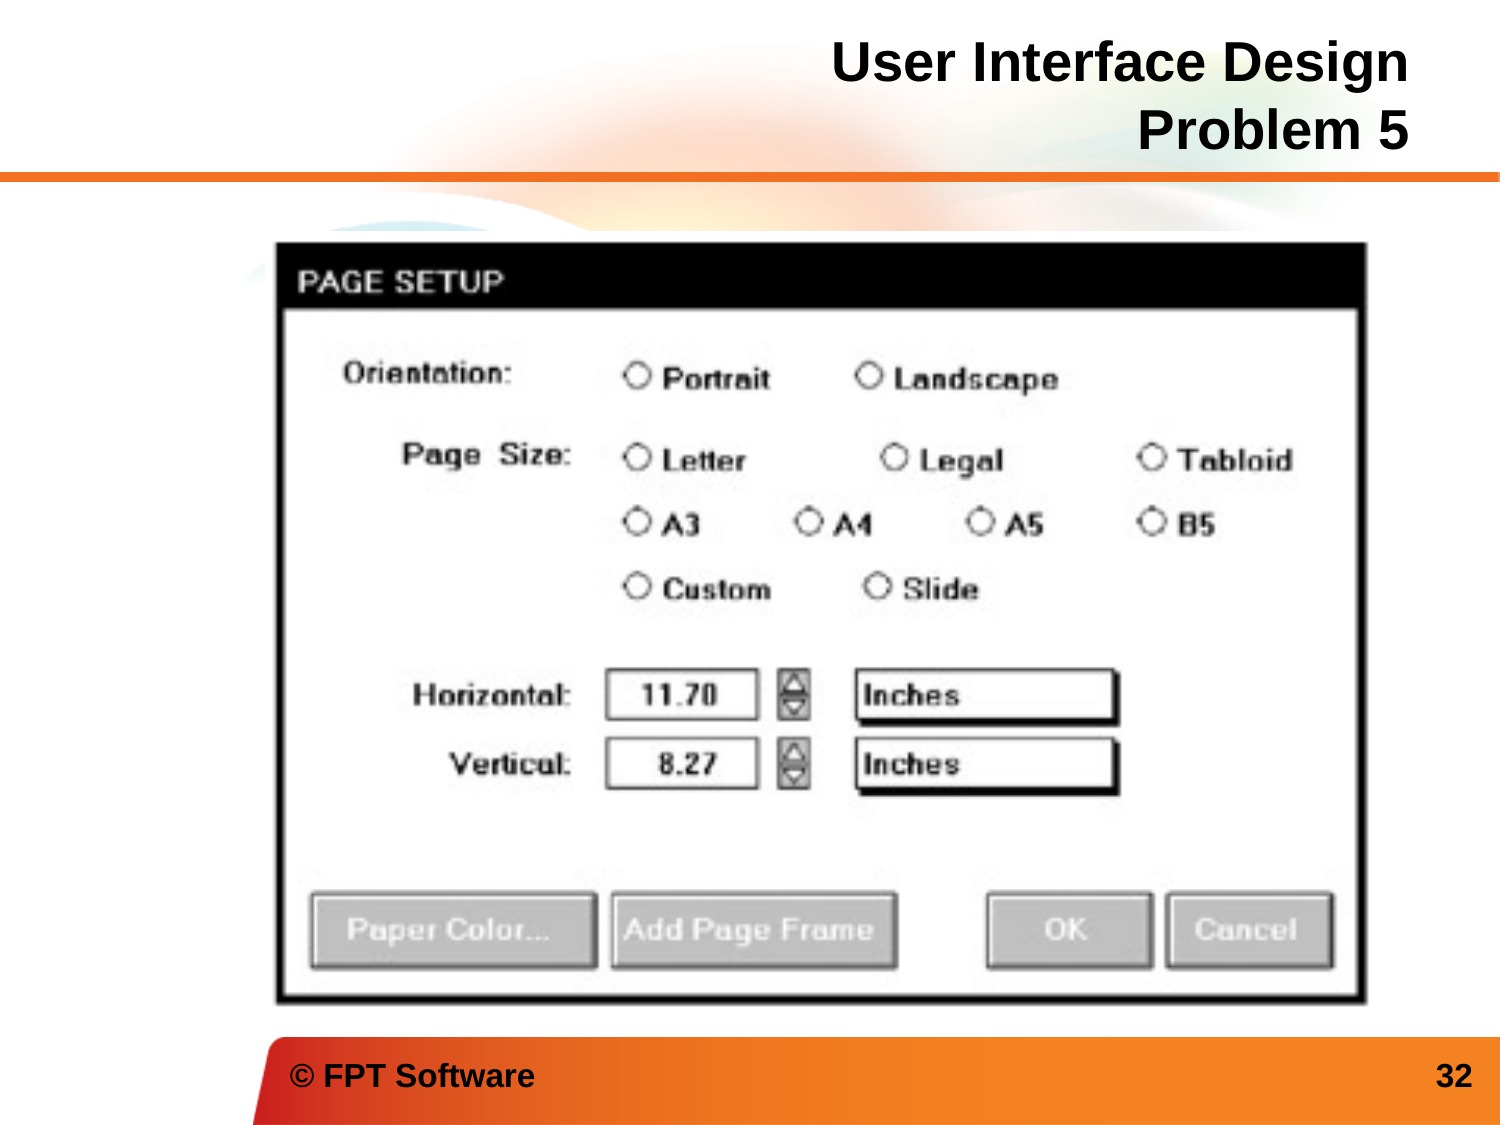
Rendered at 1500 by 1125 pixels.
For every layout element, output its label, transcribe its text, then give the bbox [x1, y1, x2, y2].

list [265, 231, 1376, 1014]
picture [253, 1037, 1500, 1125]
title User Interface Design Problem 5 [437, 24, 1425, 161]
picture [0, 0, 1500, 486]
